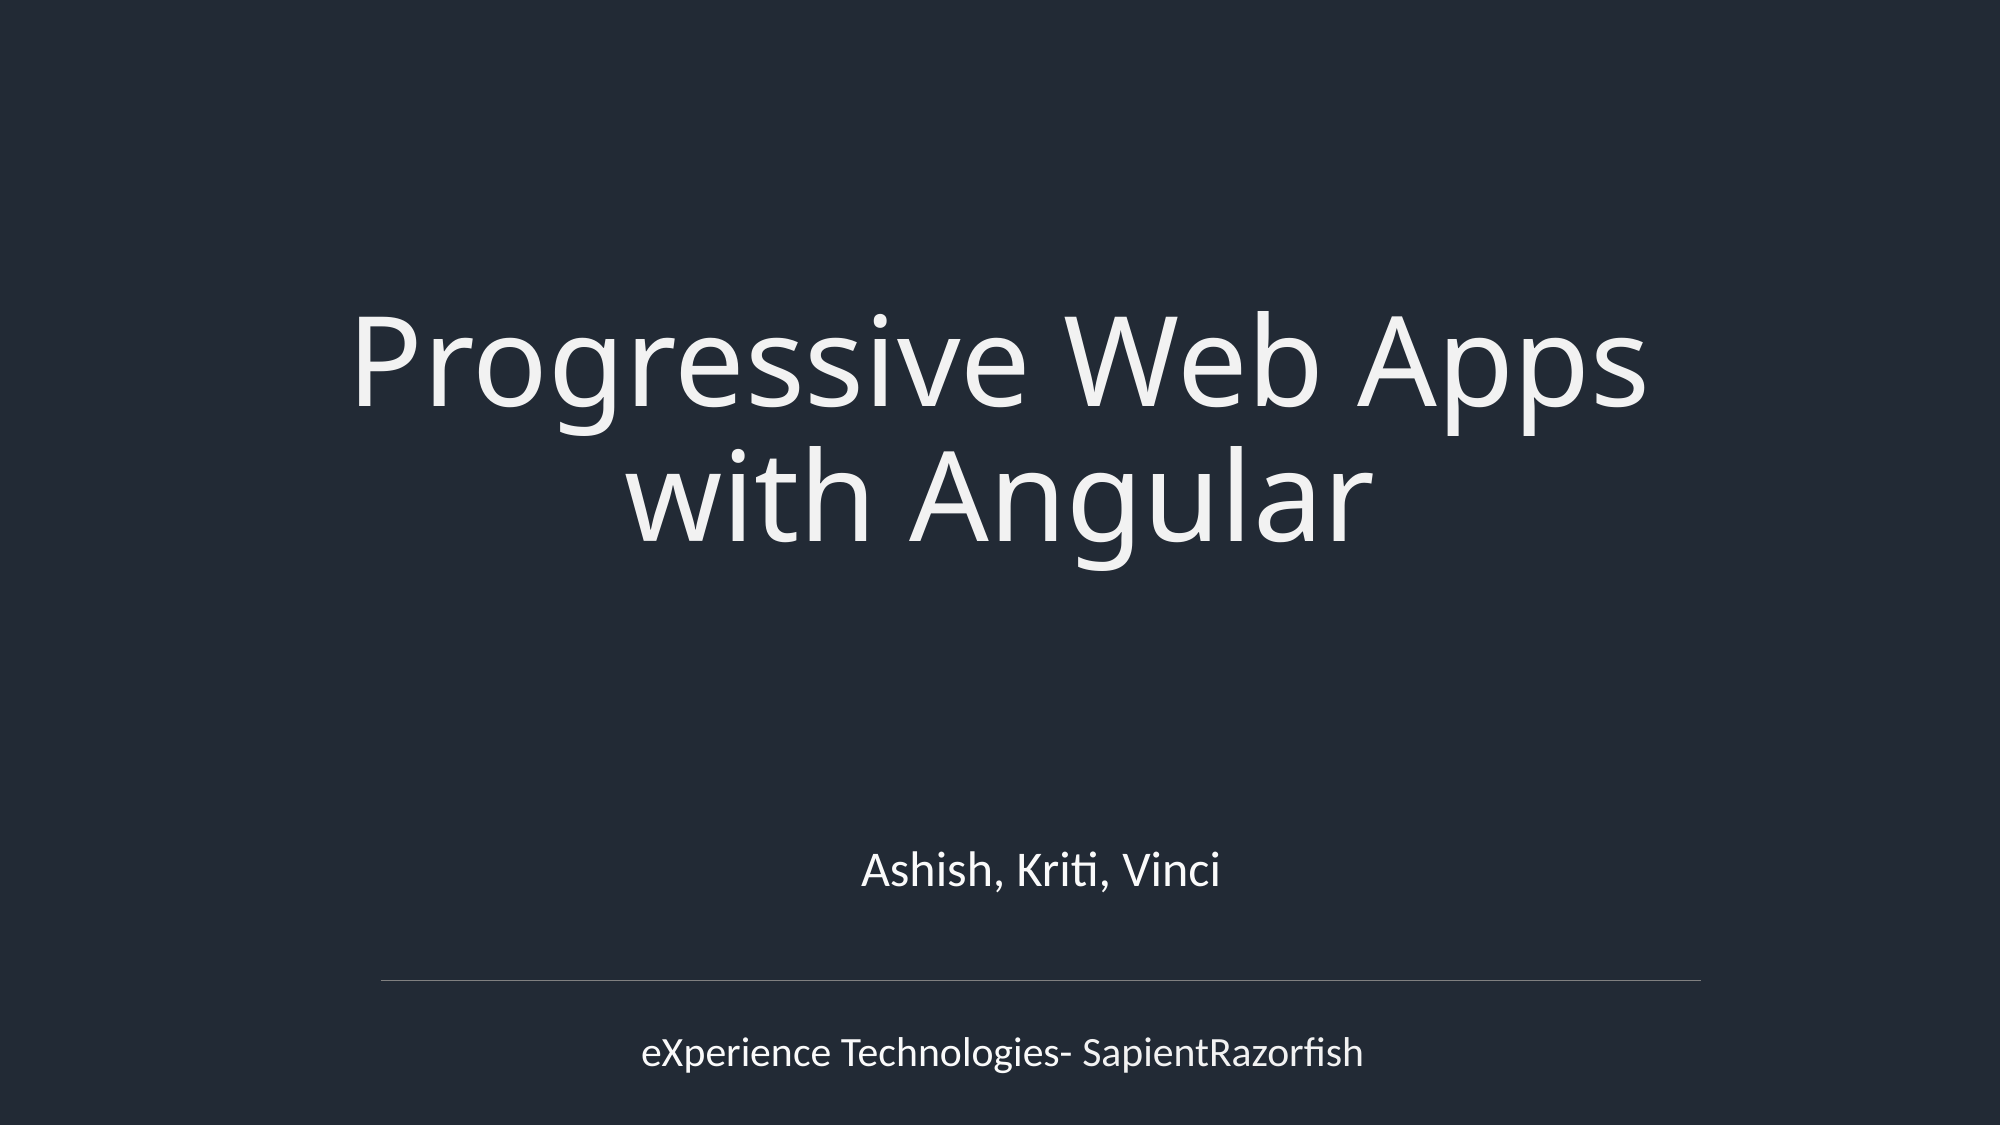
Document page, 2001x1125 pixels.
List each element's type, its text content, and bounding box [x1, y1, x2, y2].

subtitle Ashish, Kriti, Vinci [380, 680, 1702, 928]
text_box eXperience Technologies- SapientRazorfish [410, 1017, 1595, 1083]
title Progressive Web Apps with Angular [249, 184, 1750, 576]
